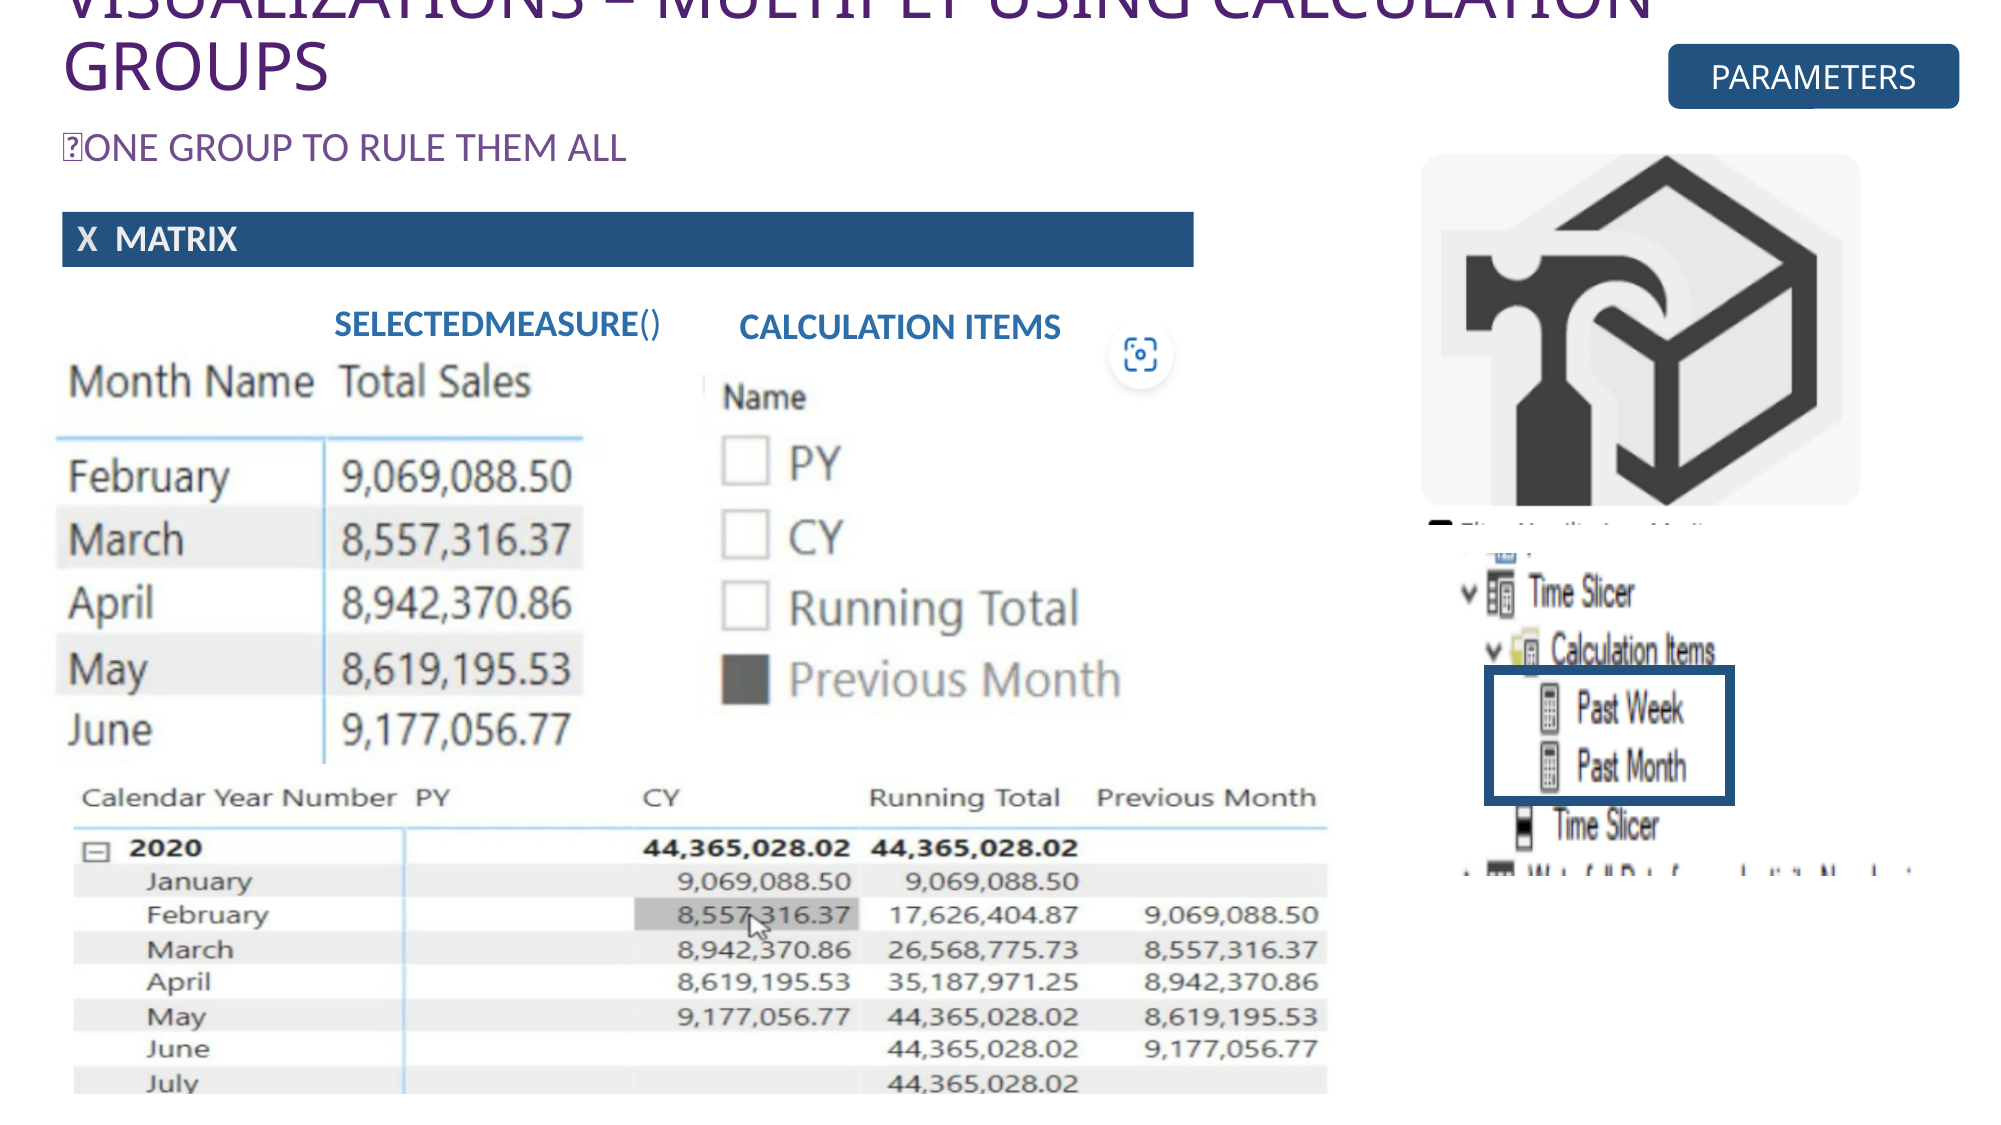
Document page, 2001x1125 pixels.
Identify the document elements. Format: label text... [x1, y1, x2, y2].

picture [1415, 137, 1875, 525]
title Visualizations – MULTIPLY USING CALCULATION GROUPS [62, 24, 1938, 105]
picture [0, 325, 1358, 1094]
text_box PARAMETERS [1668, 43, 1960, 109]
text_box CALCULATION ITEMS [724, 299, 1113, 326]
text_box X MATRIX [62, 211, 1194, 267]
text_box SELECTEDMEASURE() [334, 303, 675, 326]
list 💍ONE GROUP TO RULE THEM ALL [62, 120, 1938, 180]
picture [1420, 553, 1972, 876]
